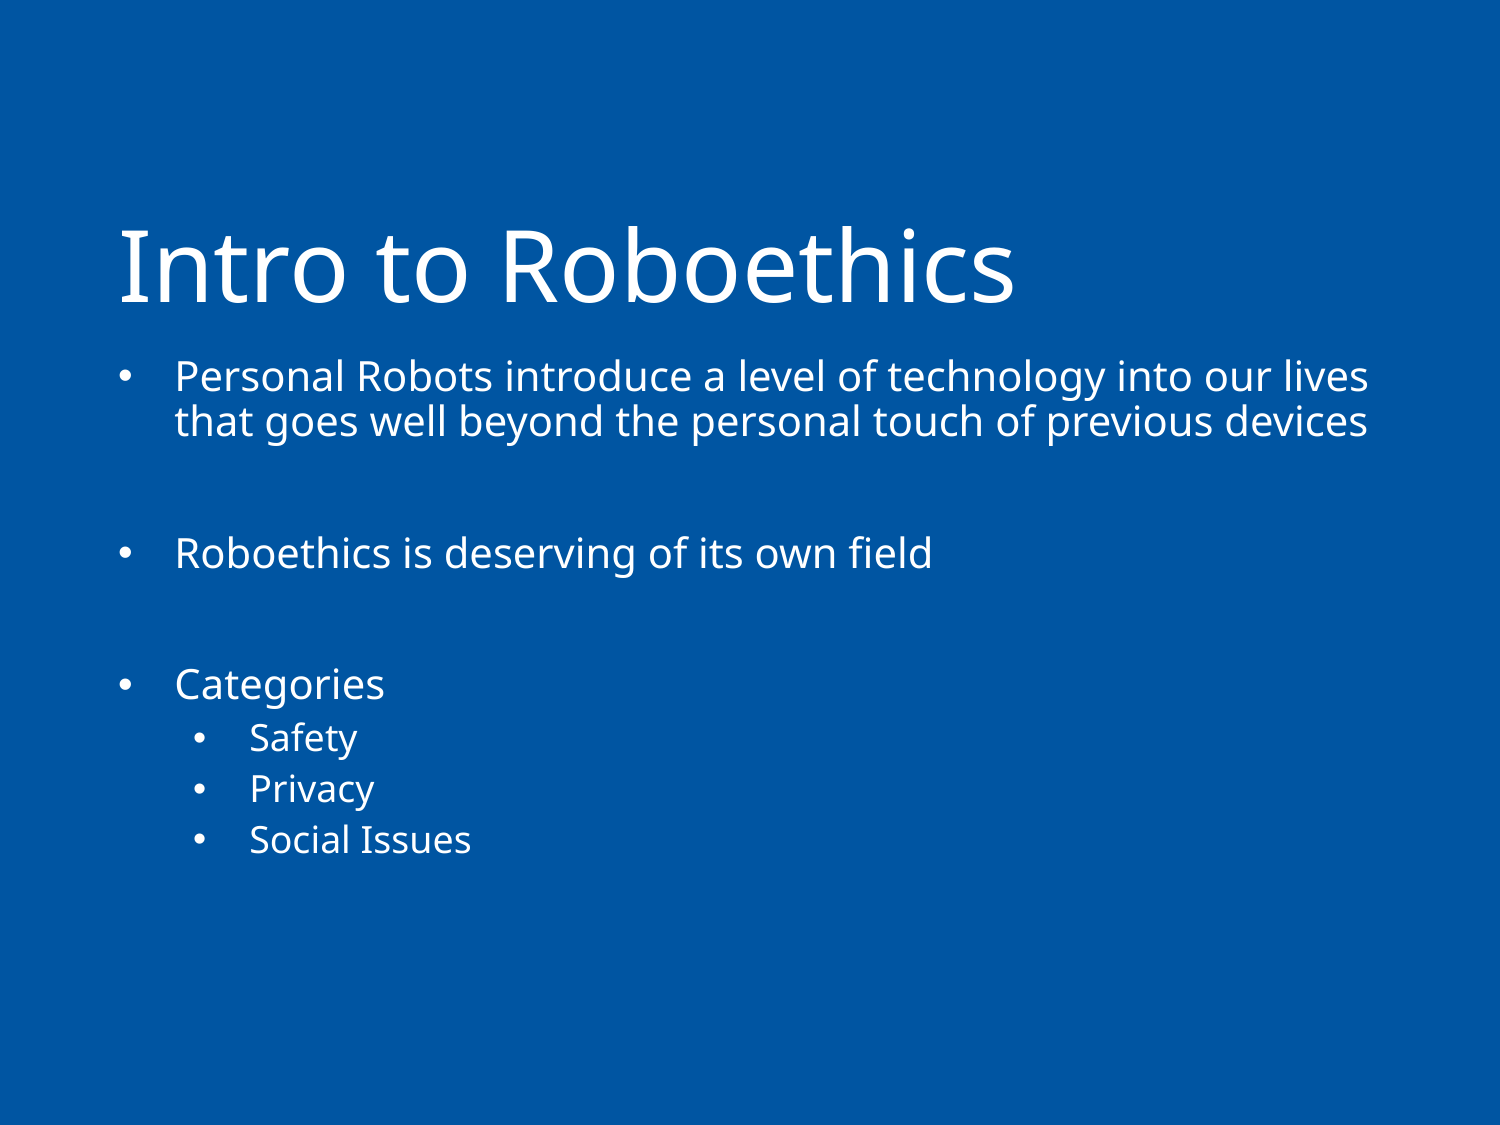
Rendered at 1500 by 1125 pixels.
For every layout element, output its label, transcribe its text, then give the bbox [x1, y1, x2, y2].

title Intro to Roboethics [103, 197, 1397, 343]
list Personal Robots introduce a level of technology into our lives that goes well beyond the personal touch of previous devices Roboethics is deserving of its own field Categories Safety Privacy Social Issues [103, 347, 1397, 961]
